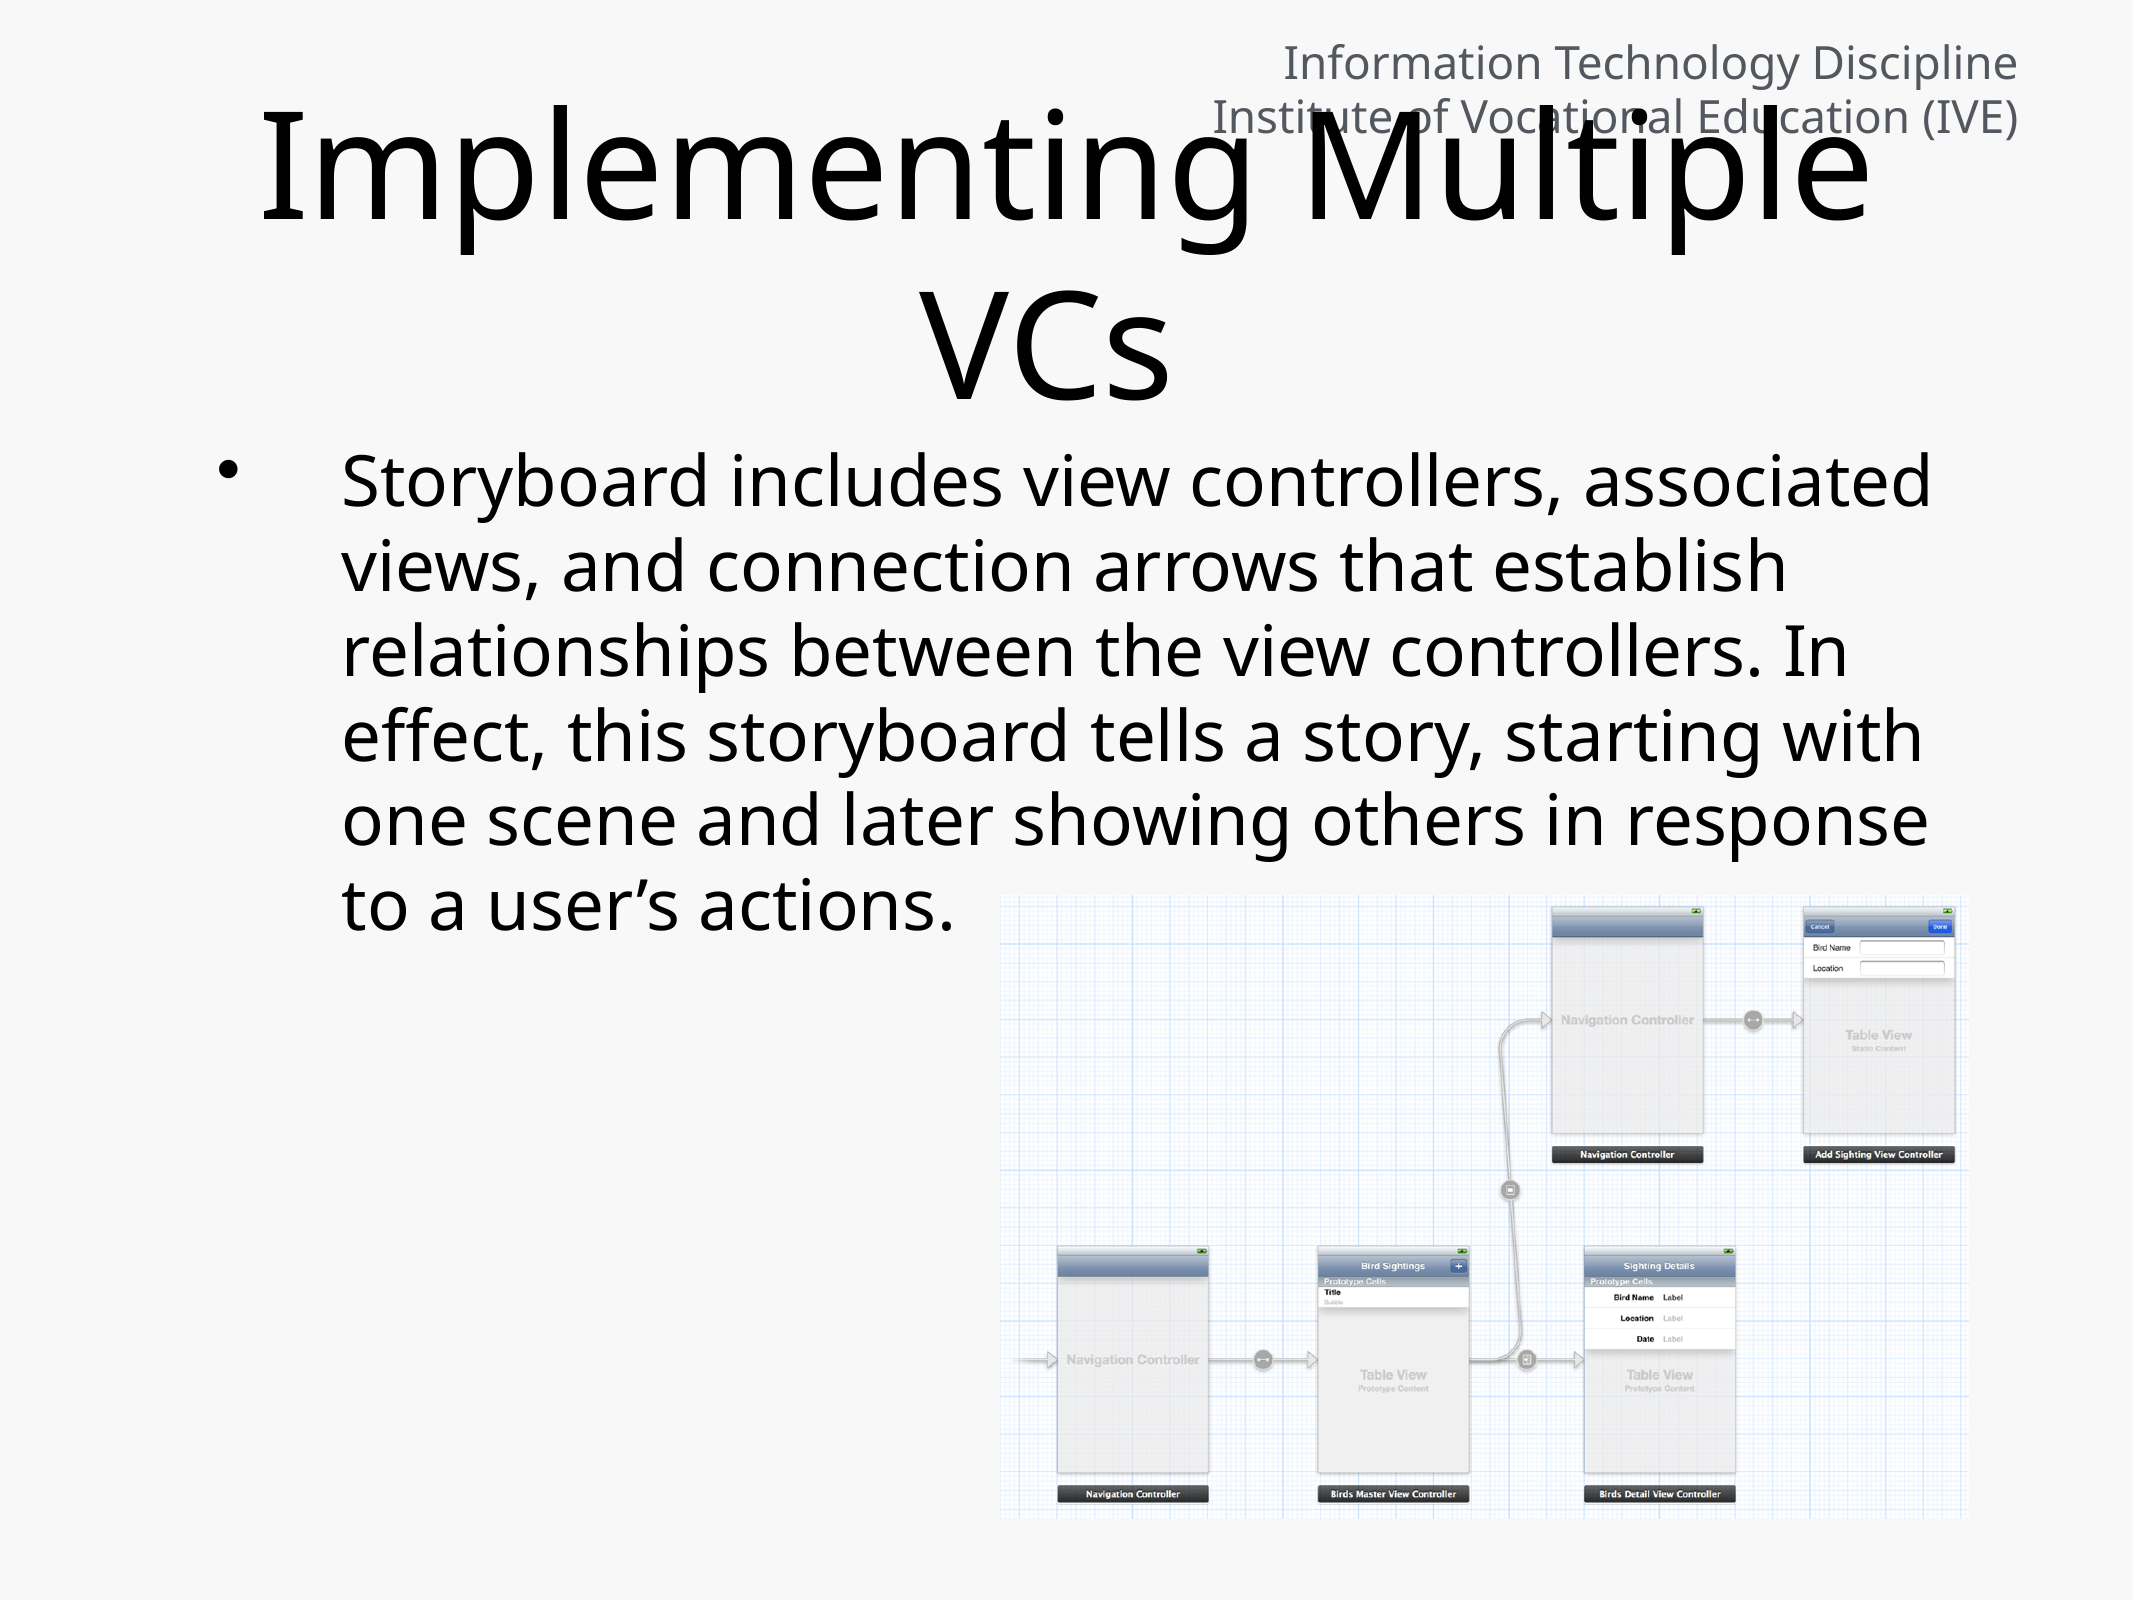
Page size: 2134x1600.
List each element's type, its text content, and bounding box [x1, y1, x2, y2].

list Storyboard includes view controllers, associated views, and connection arrows that establish relationships between the view controllers. In effect, this storyboard tells a story, starting with one scene and later showing others in response to a user’s actions. [155, 428, 1978, 1459]
title Implementing Multiple VCs [155, 72, 1978, 428]
picture [1000, 895, 1969, 1519]
